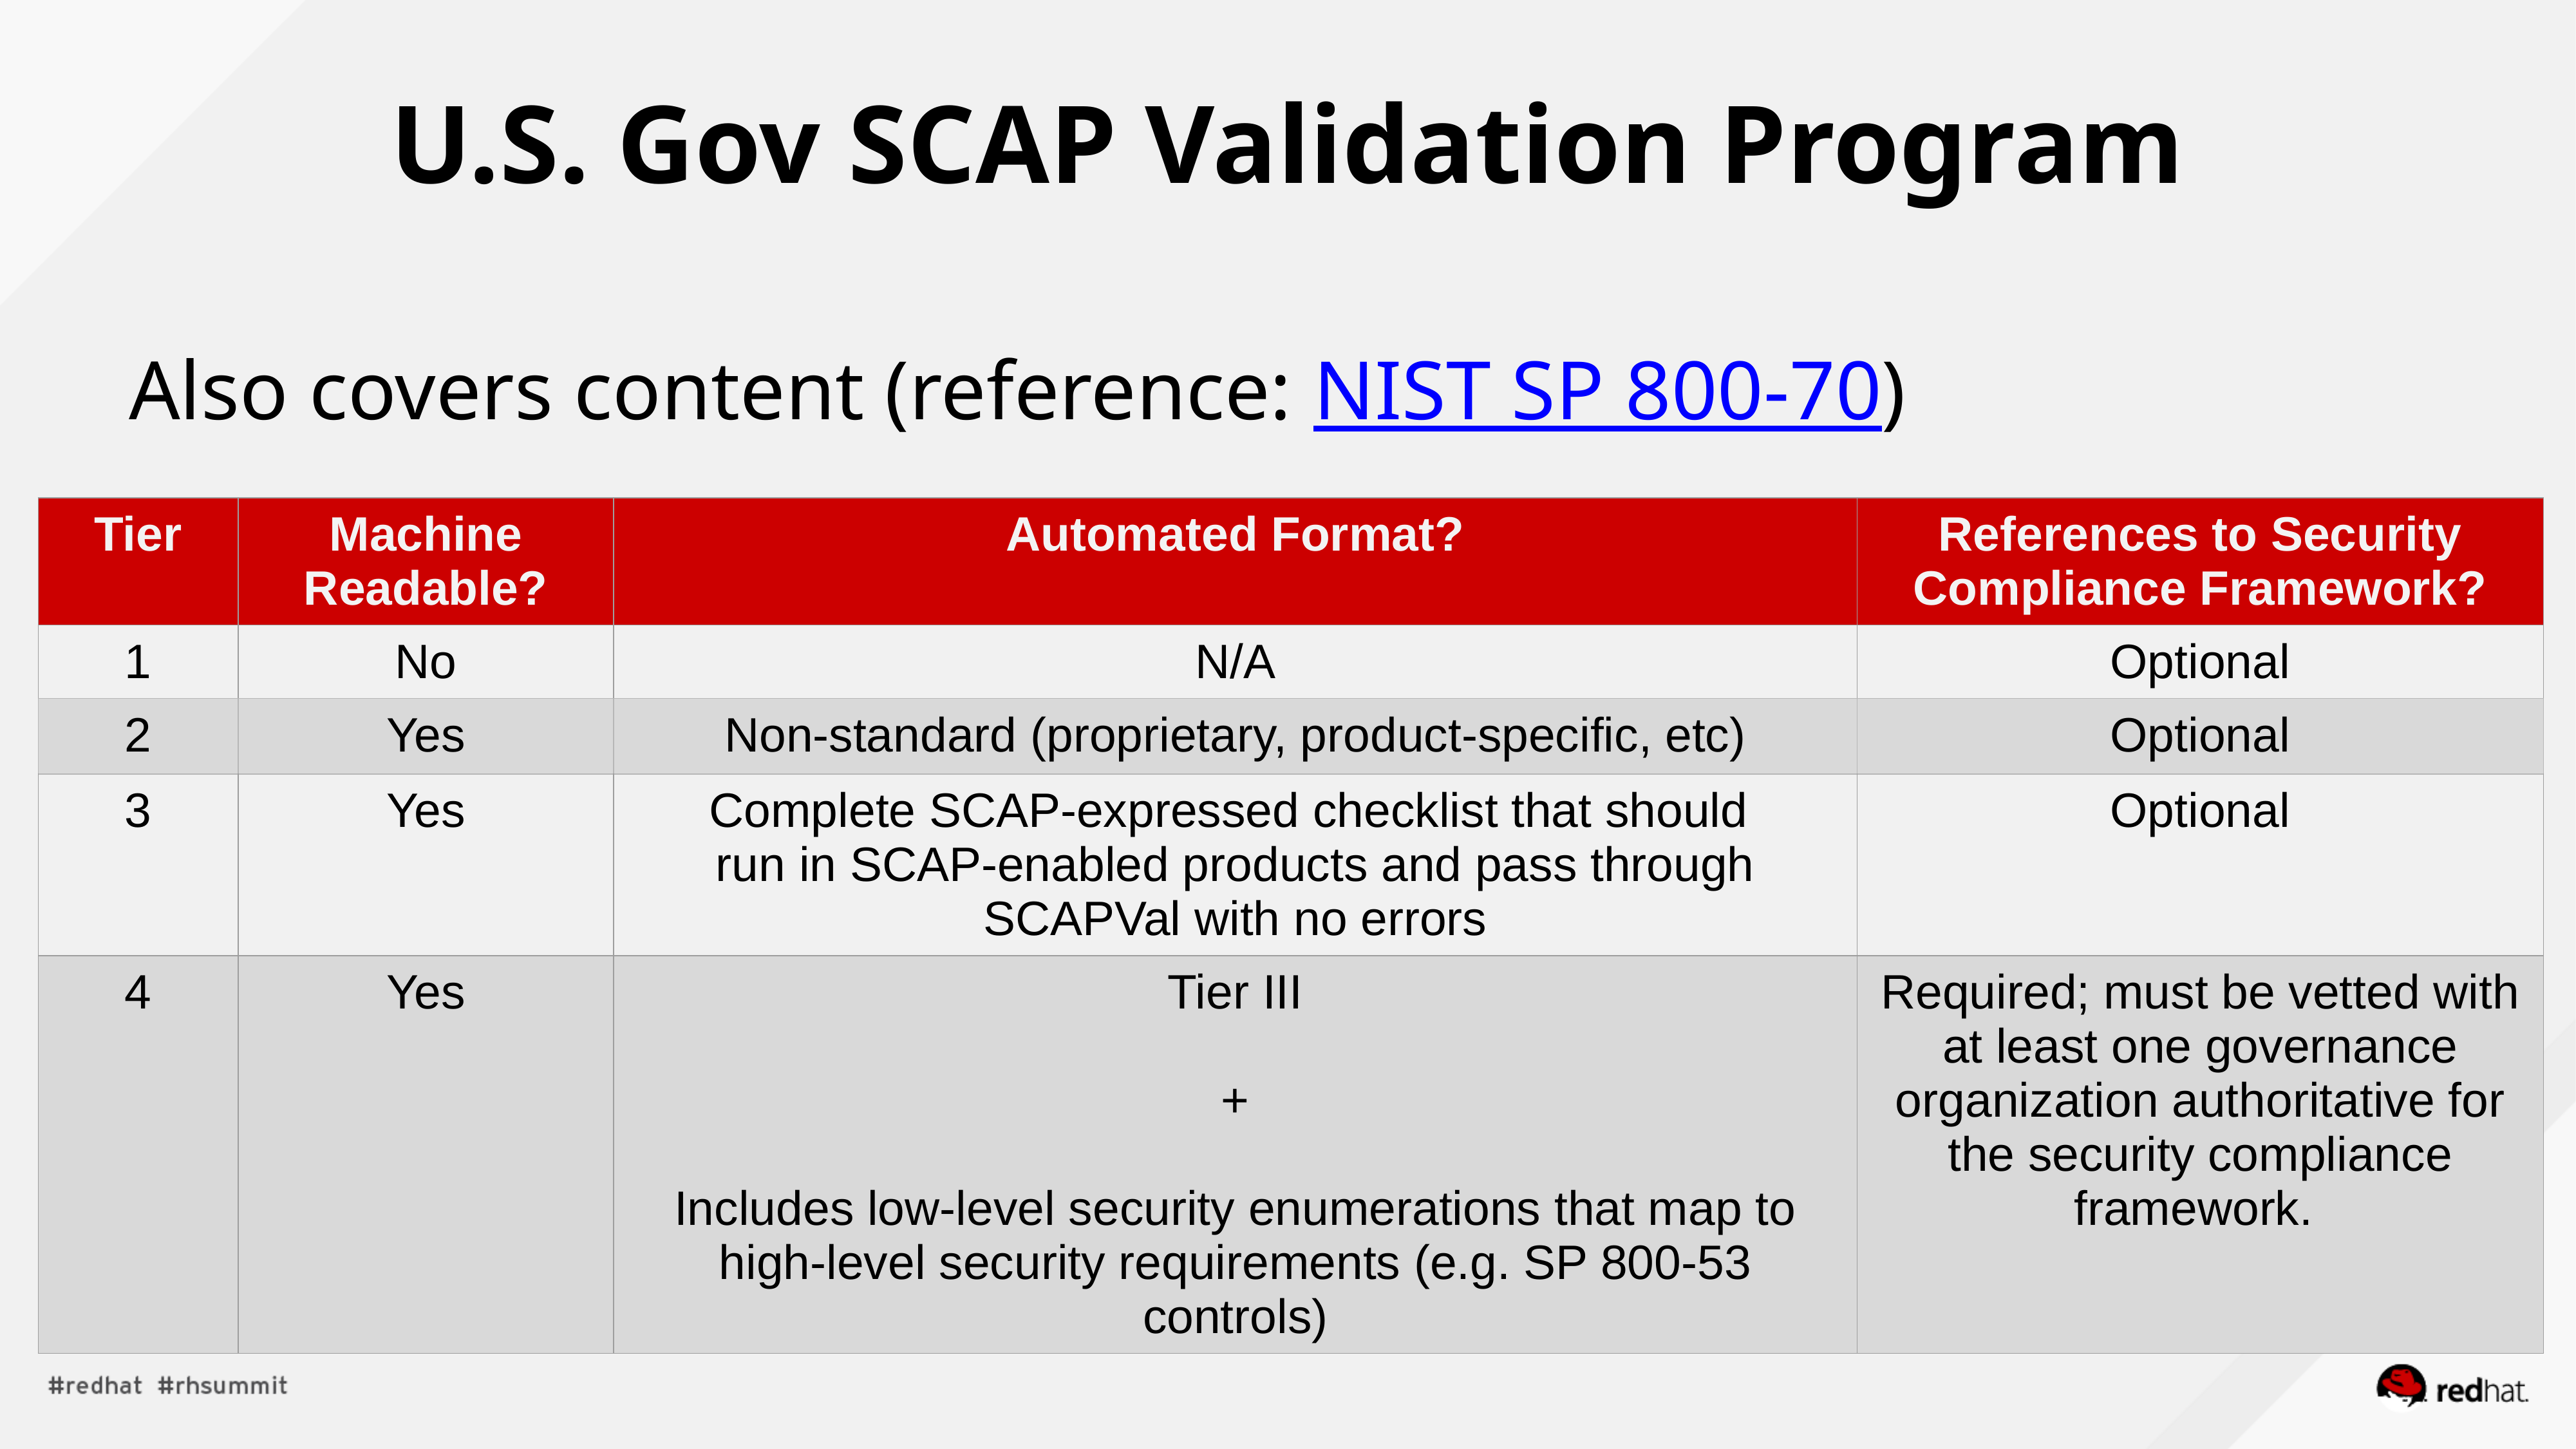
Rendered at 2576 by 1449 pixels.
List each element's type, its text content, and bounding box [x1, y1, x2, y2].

table_cell 4 [39, 956, 238, 1353]
table_cell Complete SCAP-expressed checklist that should run in SCAP-enabled products and pass through SCAPVal with no errors [614, 775, 1857, 955]
text_box Also covers content (reference: NIST SP 800-70) [129, 339, 2544, 497]
table_header Tier [39, 498, 238, 625]
table_cell 2 [39, 699, 238, 773]
table_cell Optional [1857, 699, 2543, 773]
table_header Machine Readable? [239, 498, 613, 625]
table_header Automated Format? [614, 498, 1857, 625]
table_cell Yes [239, 775, 613, 955]
table_cell 3 [39, 775, 238, 955]
table_cell N/A [614, 625, 1857, 698]
table_cell Optional [1857, 775, 2543, 955]
table_cell Optional [1857, 625, 2543, 698]
table_cell Yes [239, 699, 613, 773]
text_box U.S. Gov SCAP Validation Program [128, 57, 2447, 300]
table_cell Tier III + Includes low-level security enumerations that map to high-level security requirements (e.g. SP 800-53 controls) [614, 956, 1857, 1353]
table_cell No [239, 625, 613, 698]
table_cell Non-standard (proprietary, product-specific, etc) [614, 699, 1857, 773]
table_cell Yes [239, 956, 613, 1353]
table_header References to Security Compliance Framework? [1857, 498, 2543, 625]
table_cell 1 [39, 625, 238, 698]
picture [0, 0, 2576, 1449]
table_cell Required; must be vetted with at least one governance organization authoritative for the security compliance framework. [1857, 956, 2543, 1353]
